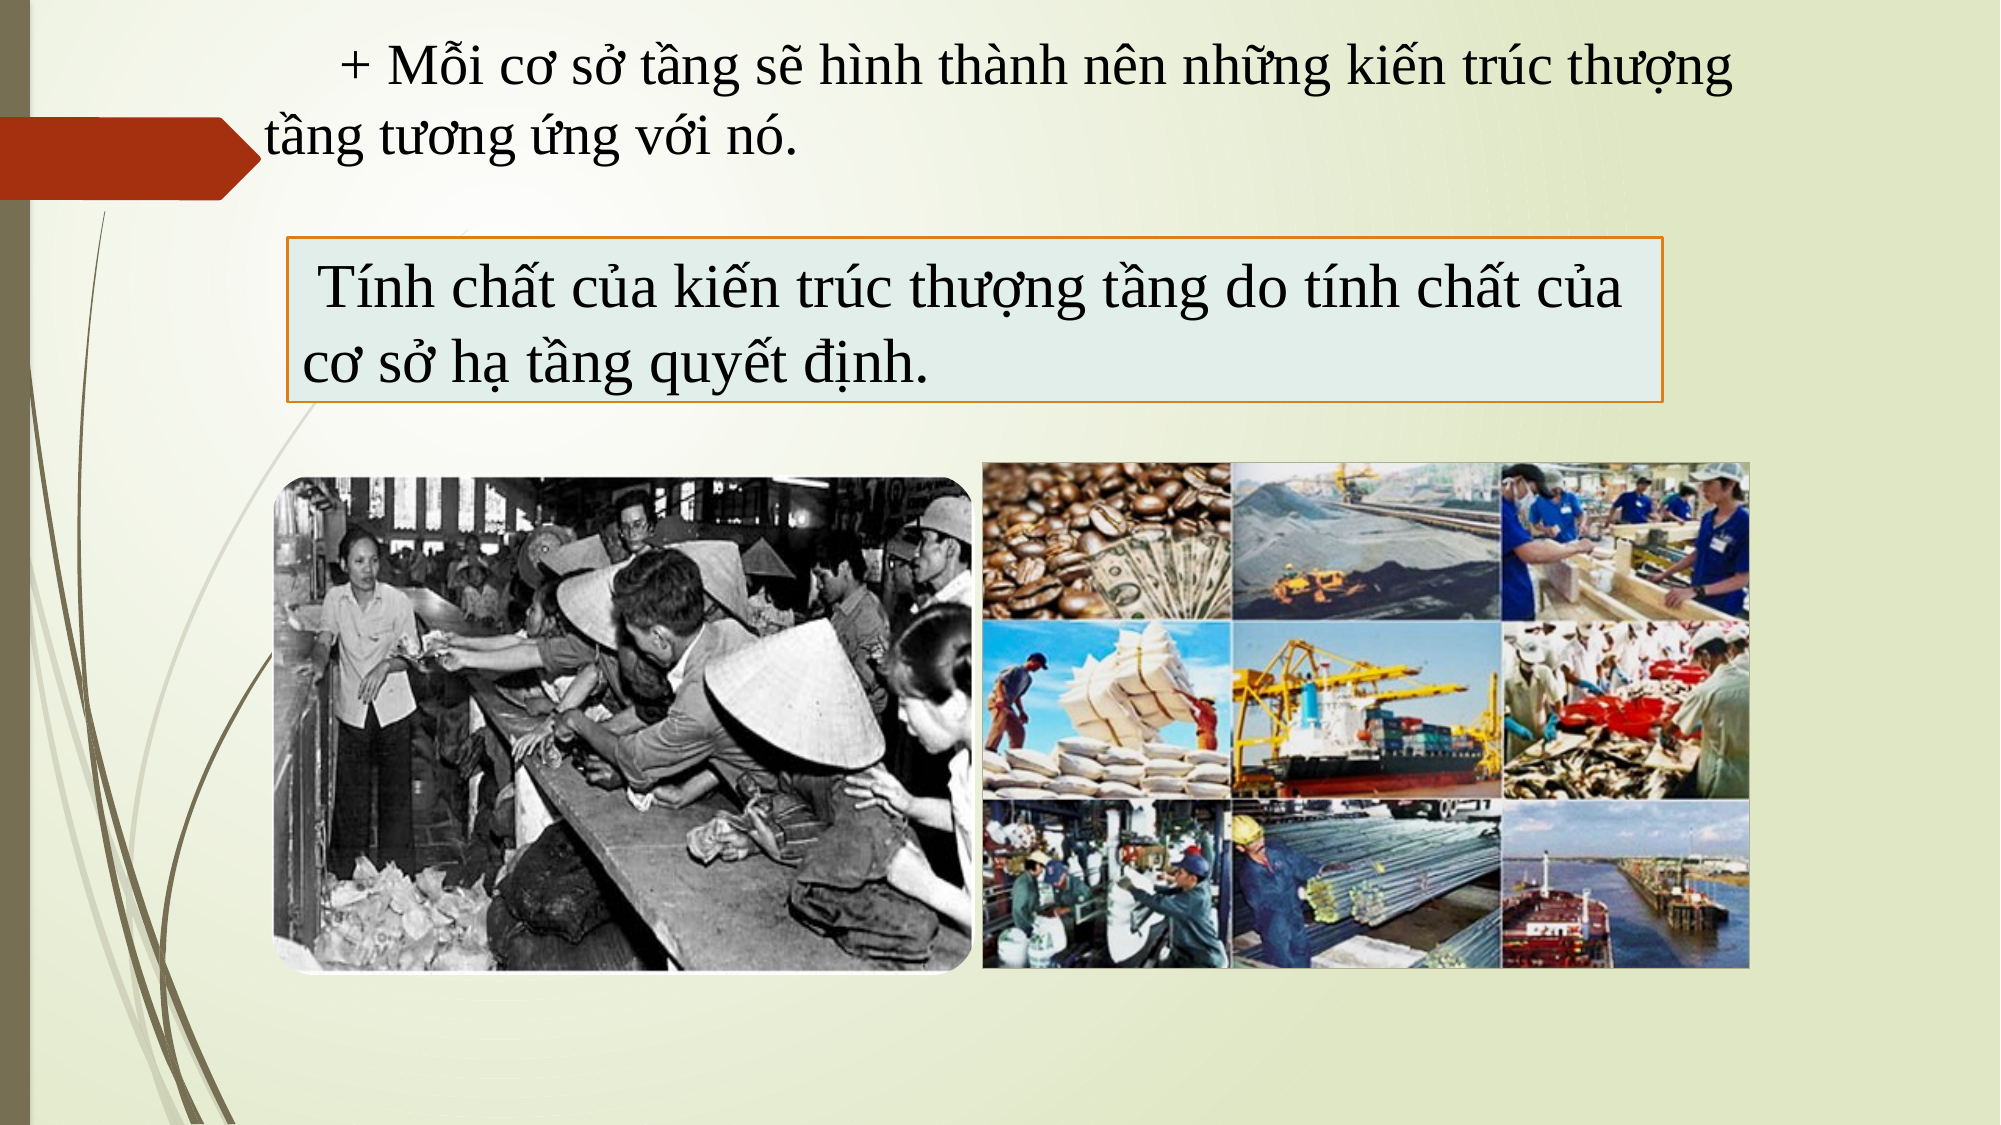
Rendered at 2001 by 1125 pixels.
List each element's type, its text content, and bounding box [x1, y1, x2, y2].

picture [271, 474, 976, 976]
text_box + Mỗi cơ sở tầng sẽ hình thành nên những kiến trúc thượng tầng tương ứng với nó. [249, 18, 1750, 244]
picture [982, 462, 1751, 970]
text_box Tính chất của kiến trúc thượng tầng do tính chất của cơ sở hạ tầng quyết định. [286, 236, 1664, 403]
